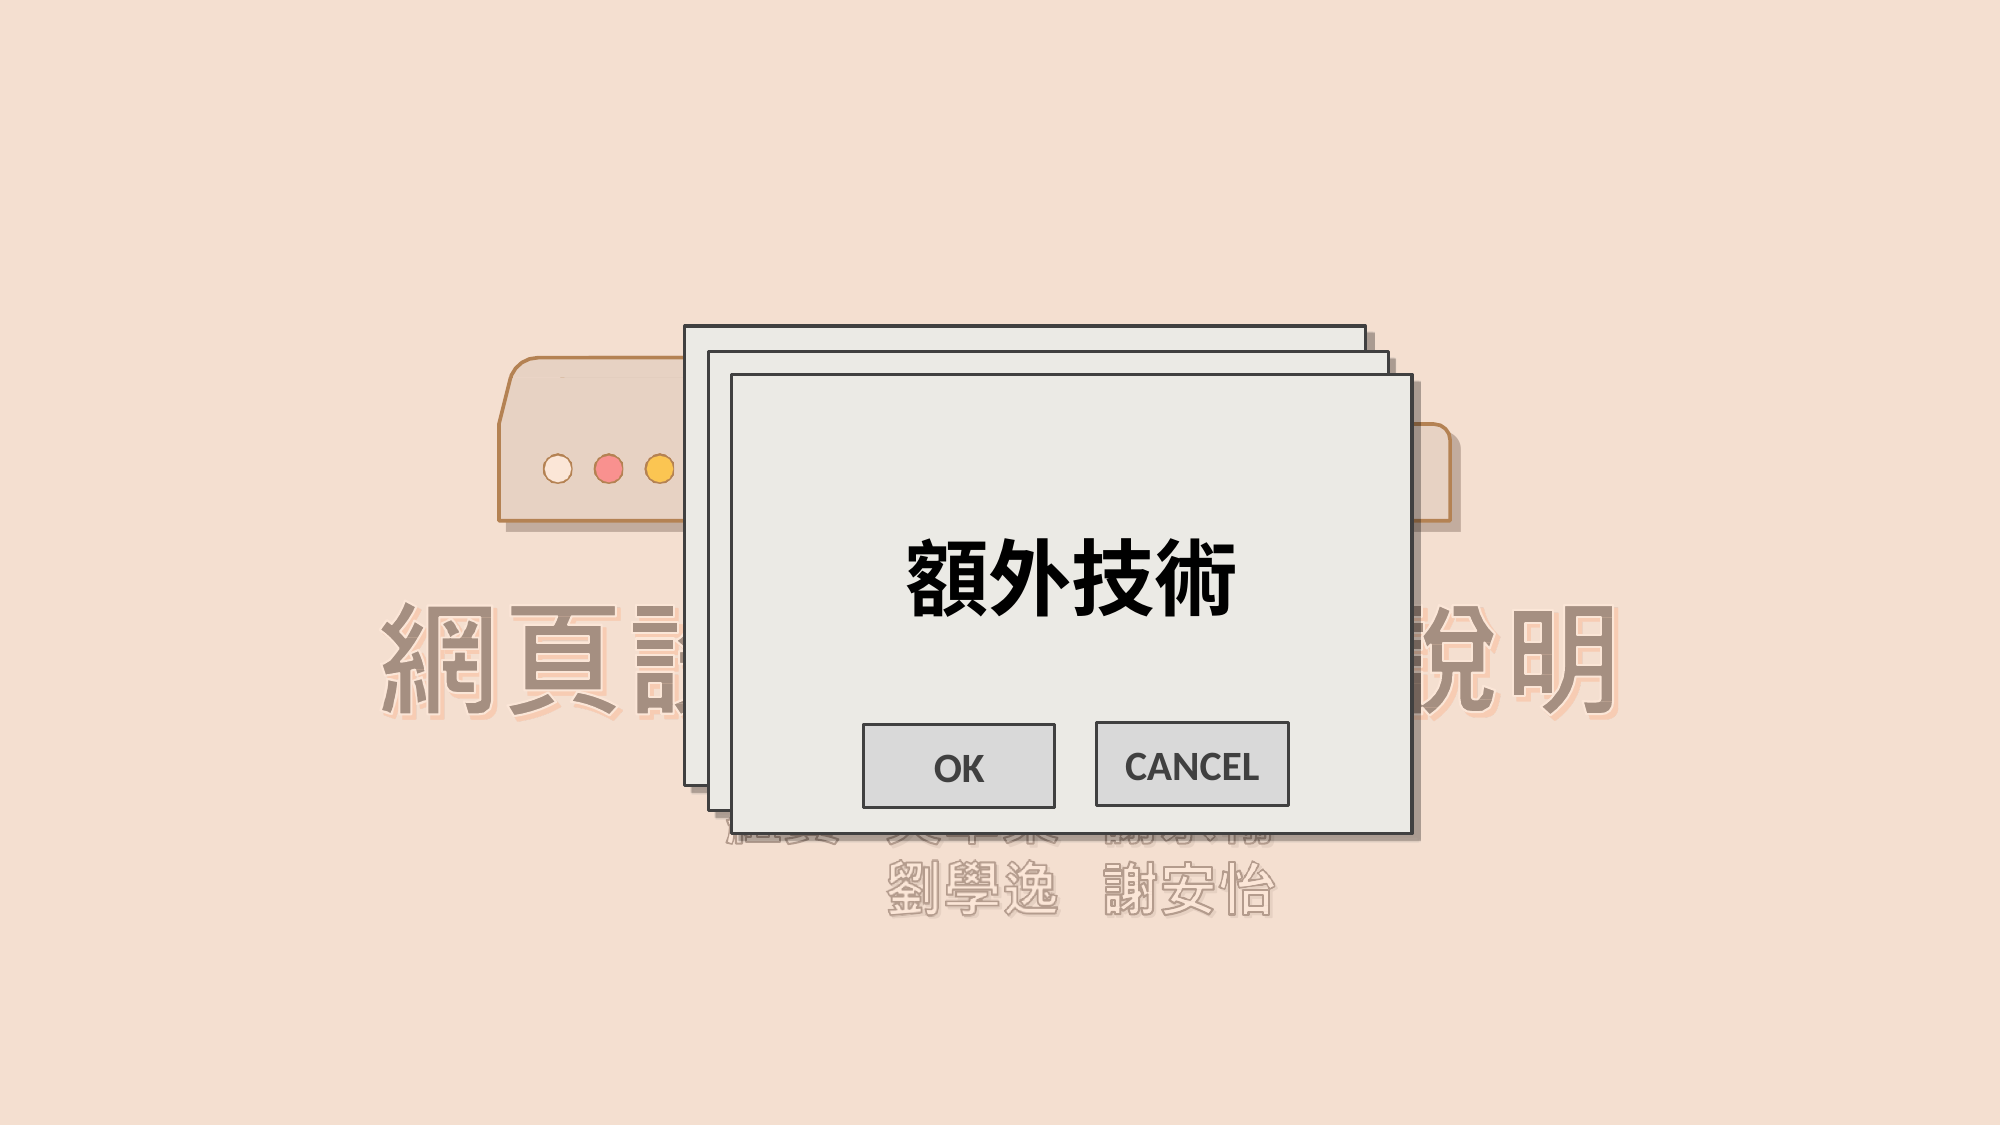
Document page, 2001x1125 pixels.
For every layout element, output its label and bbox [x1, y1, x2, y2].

text_box [684, 325, 1366, 786]
text_box [498, 357, 679, 532]
text_box [731, 374, 1413, 835]
text_box [0, 0, 2000, 1125]
text_box [708, 351, 1390, 811]
text_box [1394, 357, 1462, 532]
